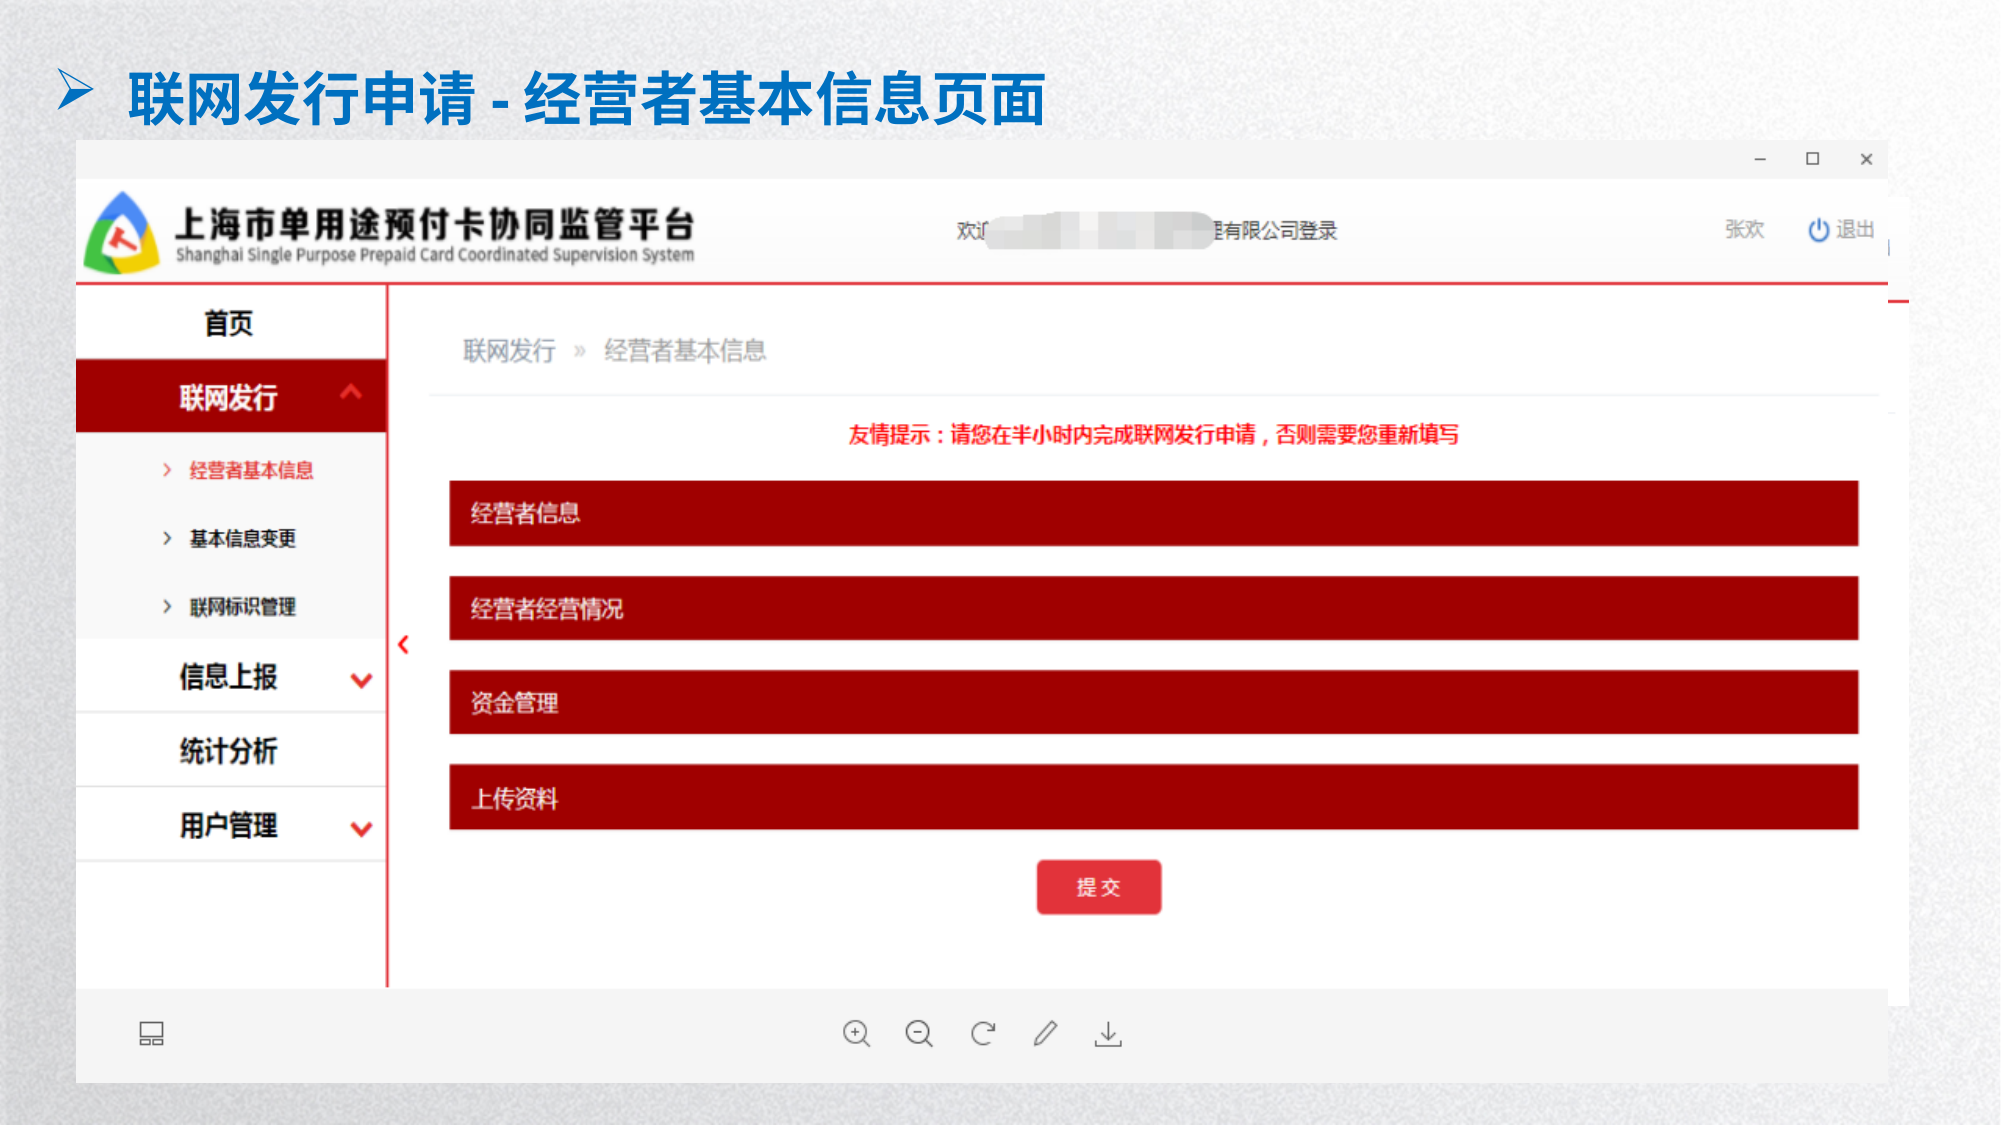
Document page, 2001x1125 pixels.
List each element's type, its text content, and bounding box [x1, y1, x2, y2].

picture [0, 0, 2001, 1125]
text_box 联网发行申请-经营者基本信息页面 [37, 54, 1126, 140]
